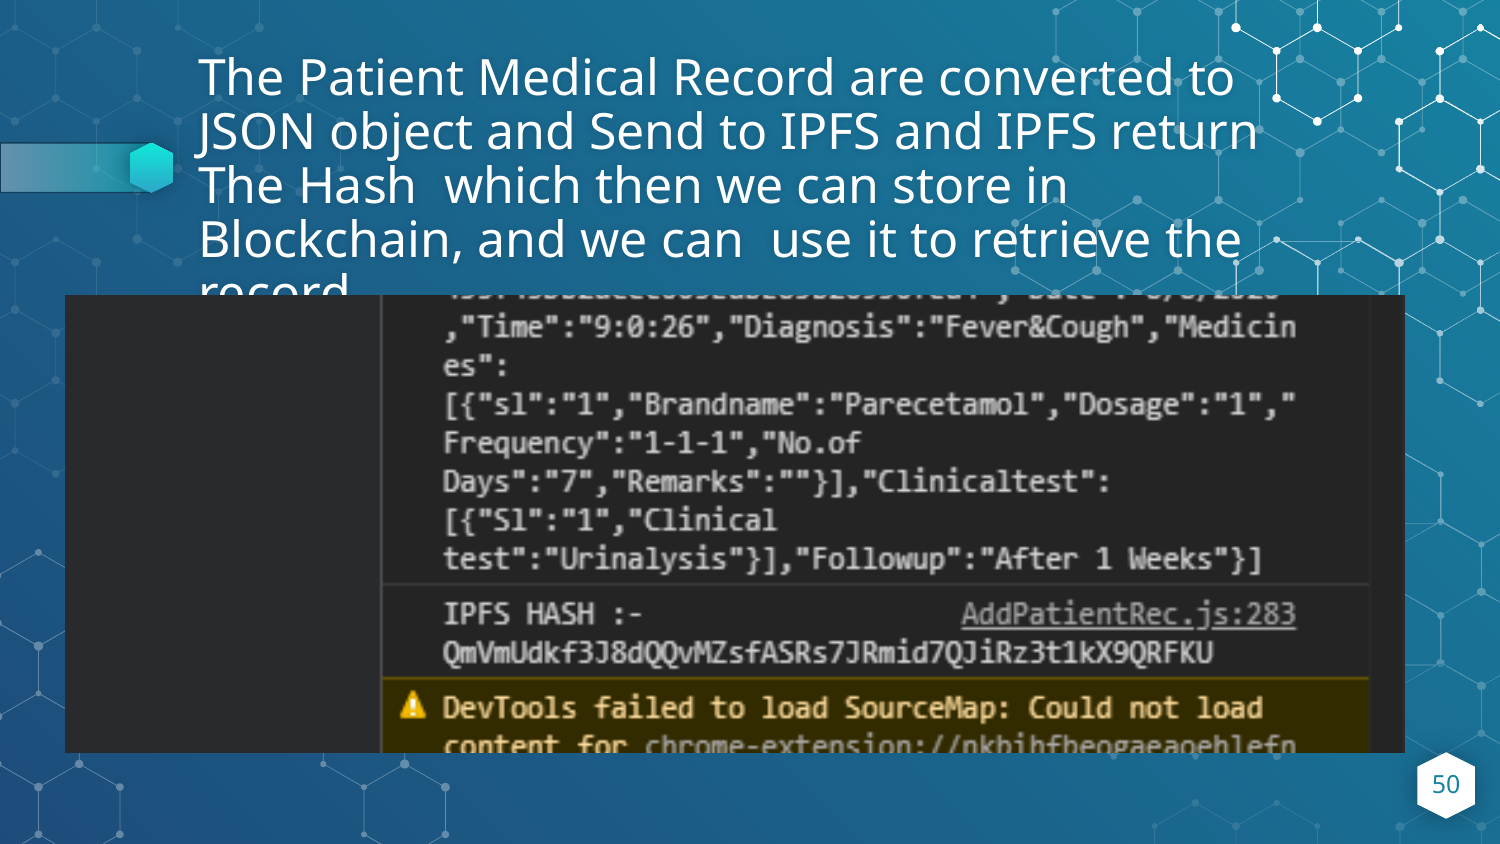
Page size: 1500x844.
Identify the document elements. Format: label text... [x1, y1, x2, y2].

slide_number 50 [1417, 752, 1475, 819]
picture [64, 295, 1406, 753]
title The Patient Medical Record are converted to JSON object and Send to IPFS and IPFS return The Hash which then we can store in Blockchain, and we can use it to retrieve the record [198, 43, 1302, 293]
